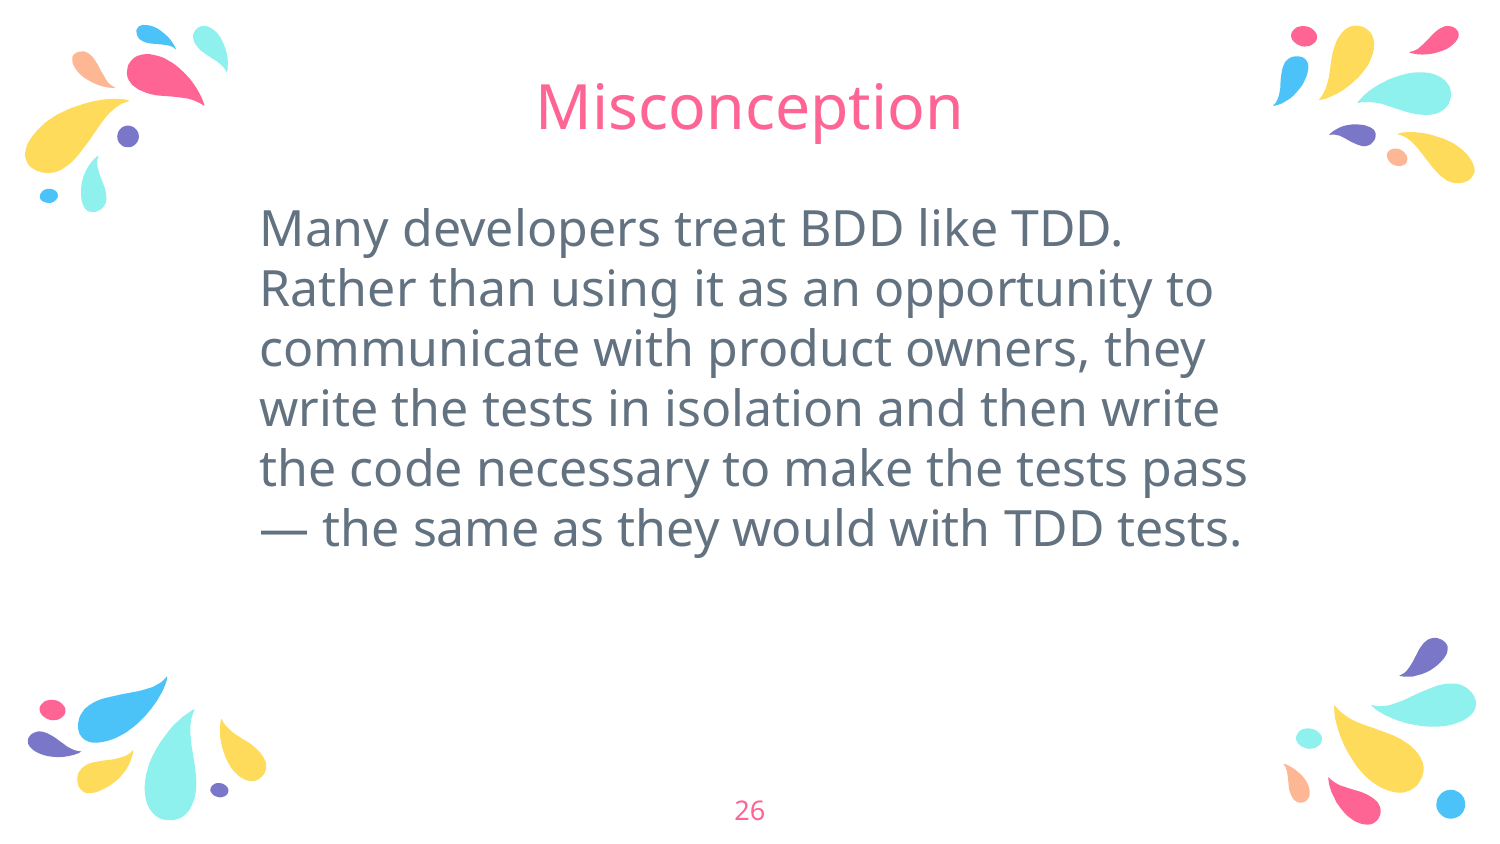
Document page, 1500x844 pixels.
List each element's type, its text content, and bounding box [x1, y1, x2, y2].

title Misconception [247, 33, 1253, 175]
list Many developers treat BDD like TDD. Rather than using it as an opportunity to communicate with product owners, they write the tests in isolation and then write the code necessary to make the tests pass — the same as they would with TDD tests. [247, 196, 1253, 808]
slide_number 26 [705, 779, 795, 844]
